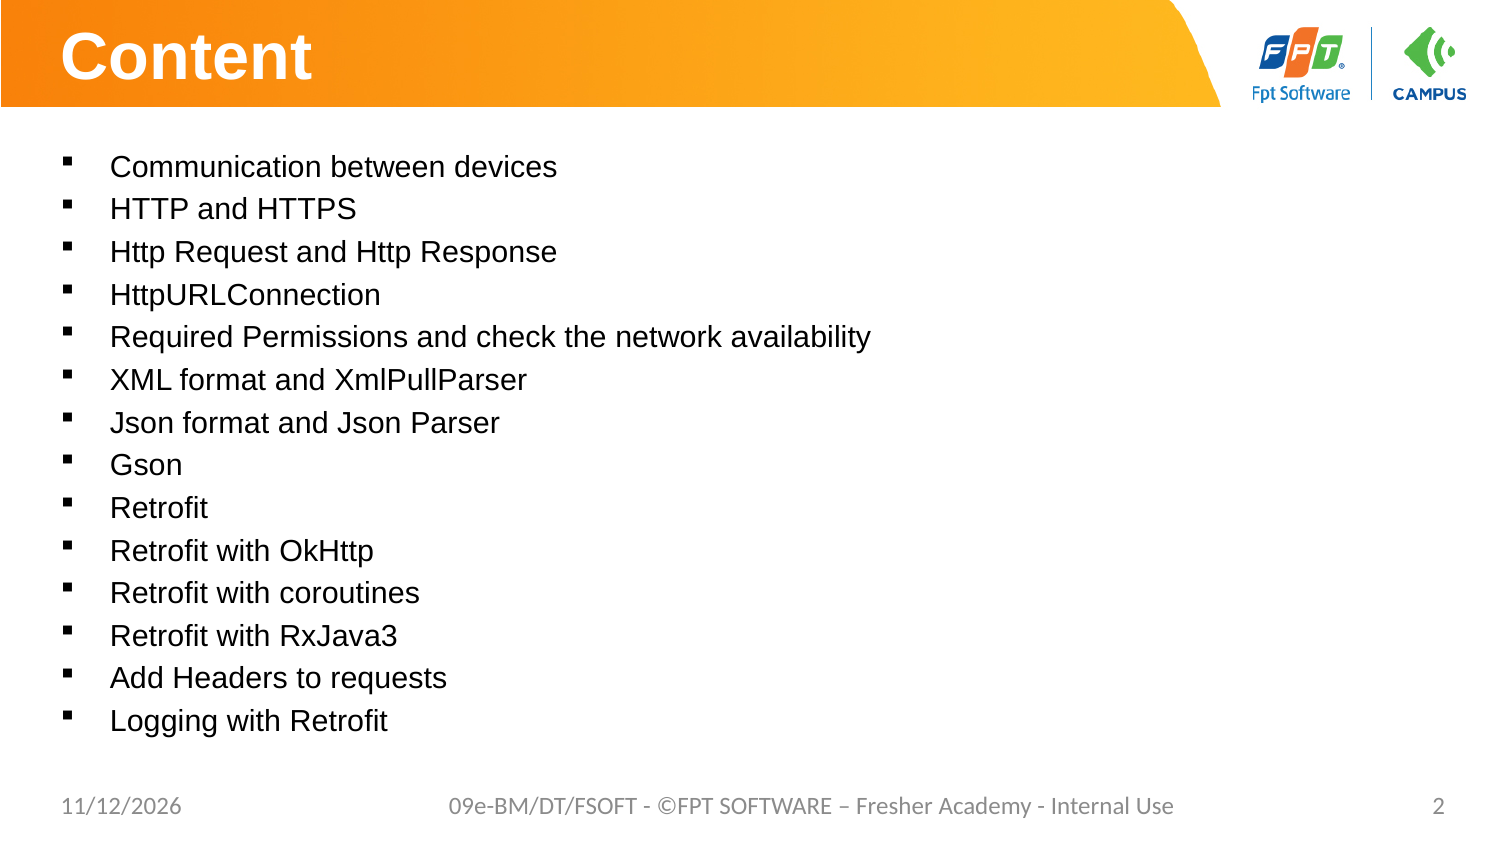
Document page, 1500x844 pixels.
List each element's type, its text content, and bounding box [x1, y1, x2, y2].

title Content [45, 0, 1176, 106]
slide_number 2 [1350, 782, 1461, 827]
picture [1, 0, 1499, 844]
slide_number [45, 782, 270, 827]
footer 09e-BM/DT/FSOFT - ©FPT SOFTWARE – Fresher Academy - Internal Use [289, 782, 1335, 827]
list Communication between devices HTTP and HTTPS Http Request and Http Response HttpURLConnection Required Permissions and check the network availability XML format and XmlPullParser Json format and Json Parser Gson Retrofit Retrofit with OkHttp Retrofit with coroutines Retrofit with RxJava3 Add Headers to requests Logging with Retrofit [45, 139, 1461, 754]
